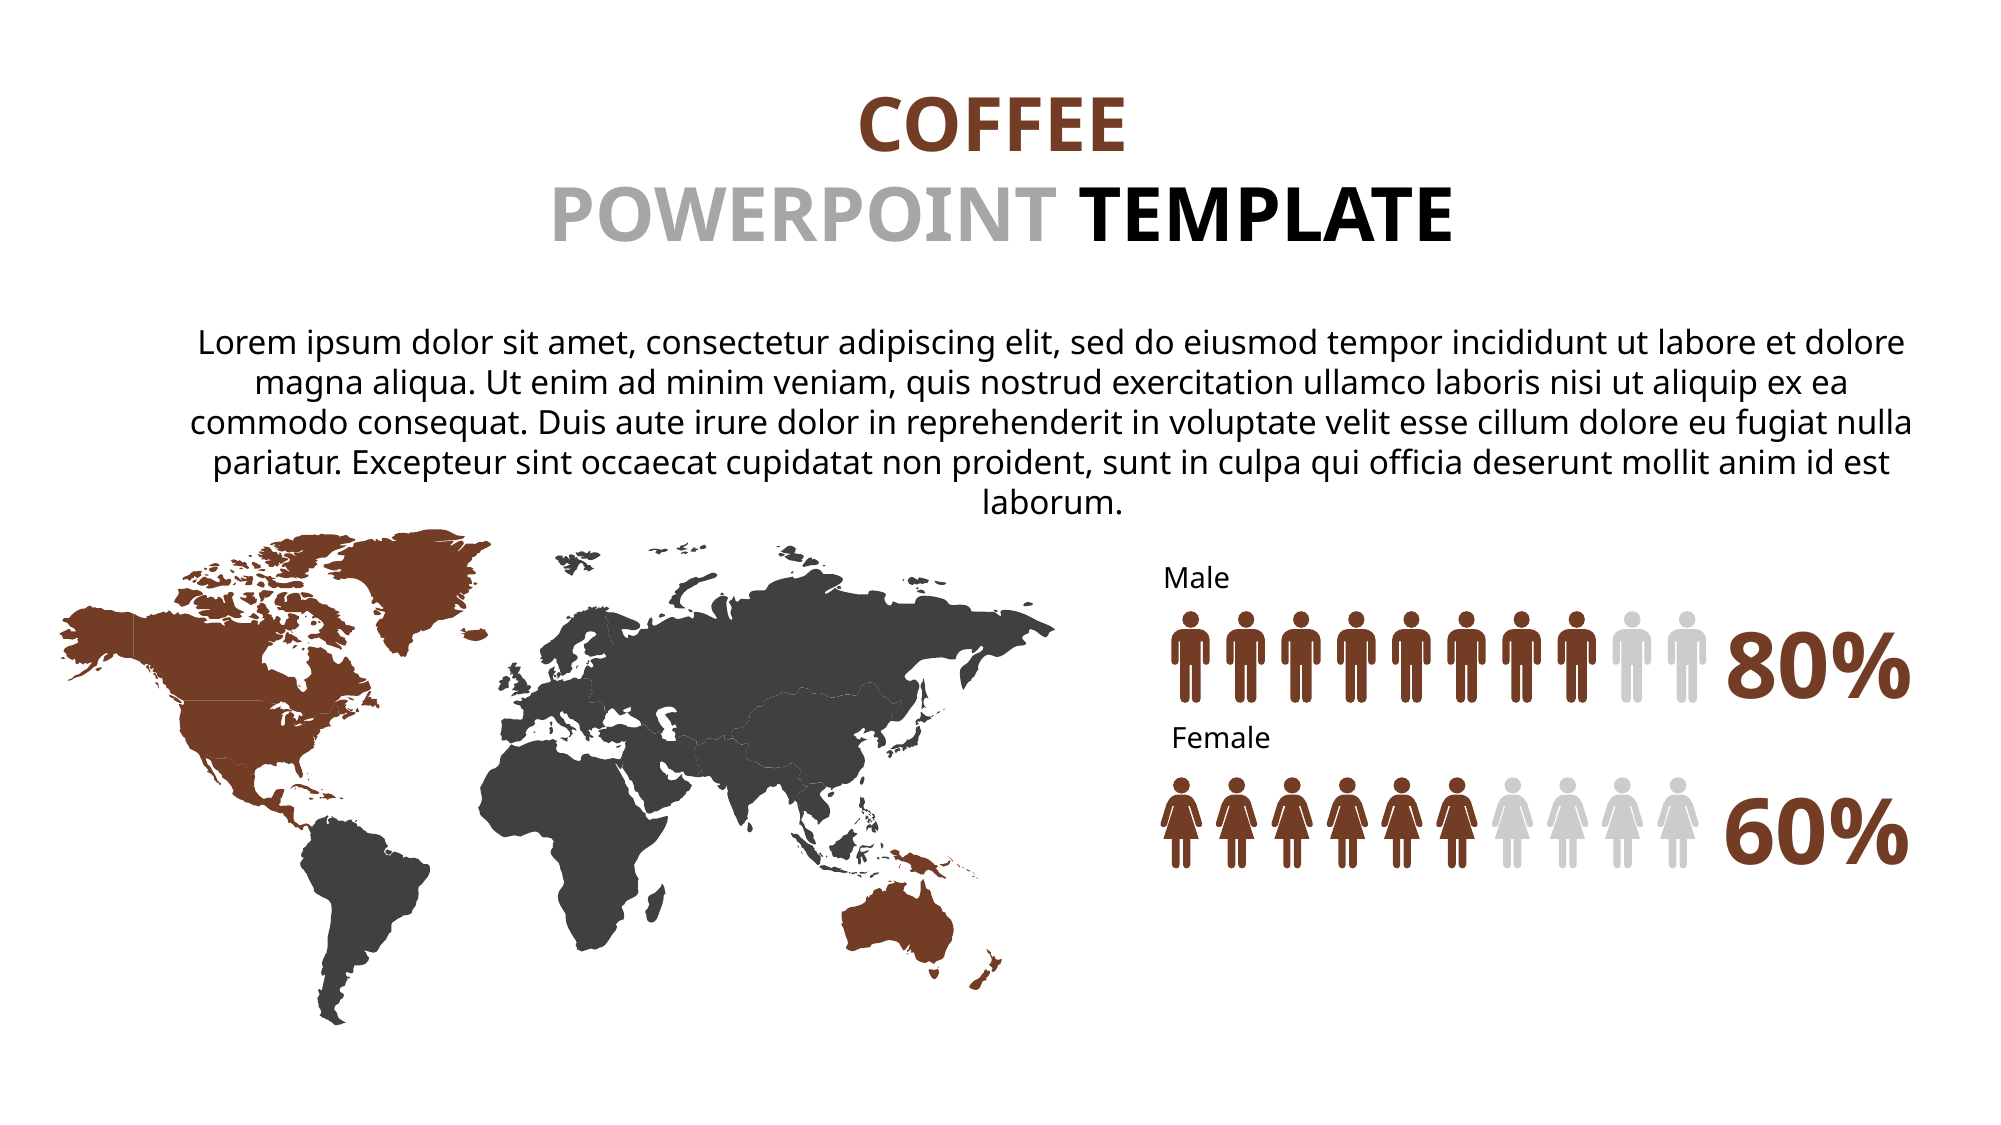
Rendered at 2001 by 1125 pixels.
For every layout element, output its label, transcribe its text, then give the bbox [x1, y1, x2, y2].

text_box COFFEE POWERPOINT TEMPLATE [469, 69, 1535, 265]
text_box Lorem ipsum dolor sit amet, consectetur adipiscing elit, sed do eiusmod tempor incididunt ut labore et dolore magna aliqua. Ut enim ad minim veniam, quis nostrud exercitation ullamco laboris nisi ut aliquip ex ea commodo consequat. Duis aute irure dolor in reprehenderit in voluptate velit esse cillum dolore eu fugiat nulla pariatur. Excepteur sint occaecat cupidatat non proident, sunt in culpa qui officia deserunt mollit anim id est laborum. [167, 313, 1939, 529]
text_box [1152, 551, 1929, 893]
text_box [59, 529, 1056, 1025]
